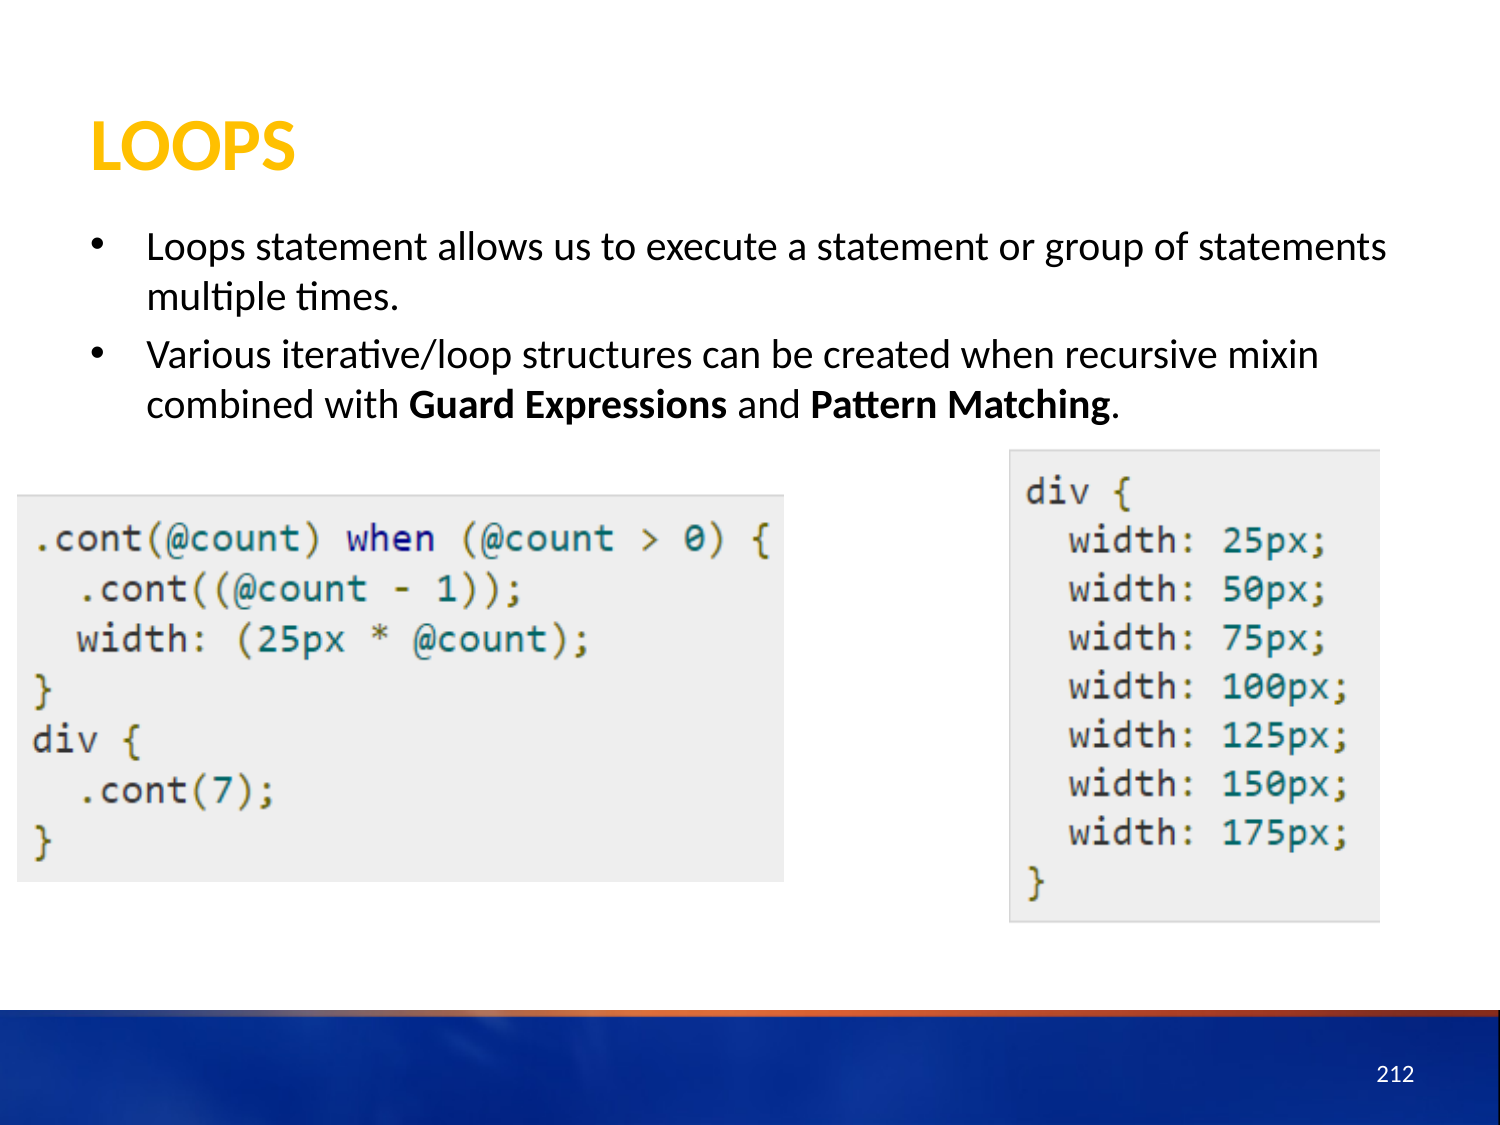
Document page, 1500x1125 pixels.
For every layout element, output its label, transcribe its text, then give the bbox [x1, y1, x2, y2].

picture [0, 1010, 1500, 1125]
picture [17, 491, 784, 882]
list Loops statement allows us to execute a statement or group of statements multiple times. Various iterative/loop structures can be created when recursive mixin combined with Guard Expressions and Pattern Matching. [75, 210, 1425, 1005]
slide_number 212 [1215, 1042, 1430, 1103]
picture [1009, 444, 1380, 929]
title Loops [75, 93, 1425, 188]
